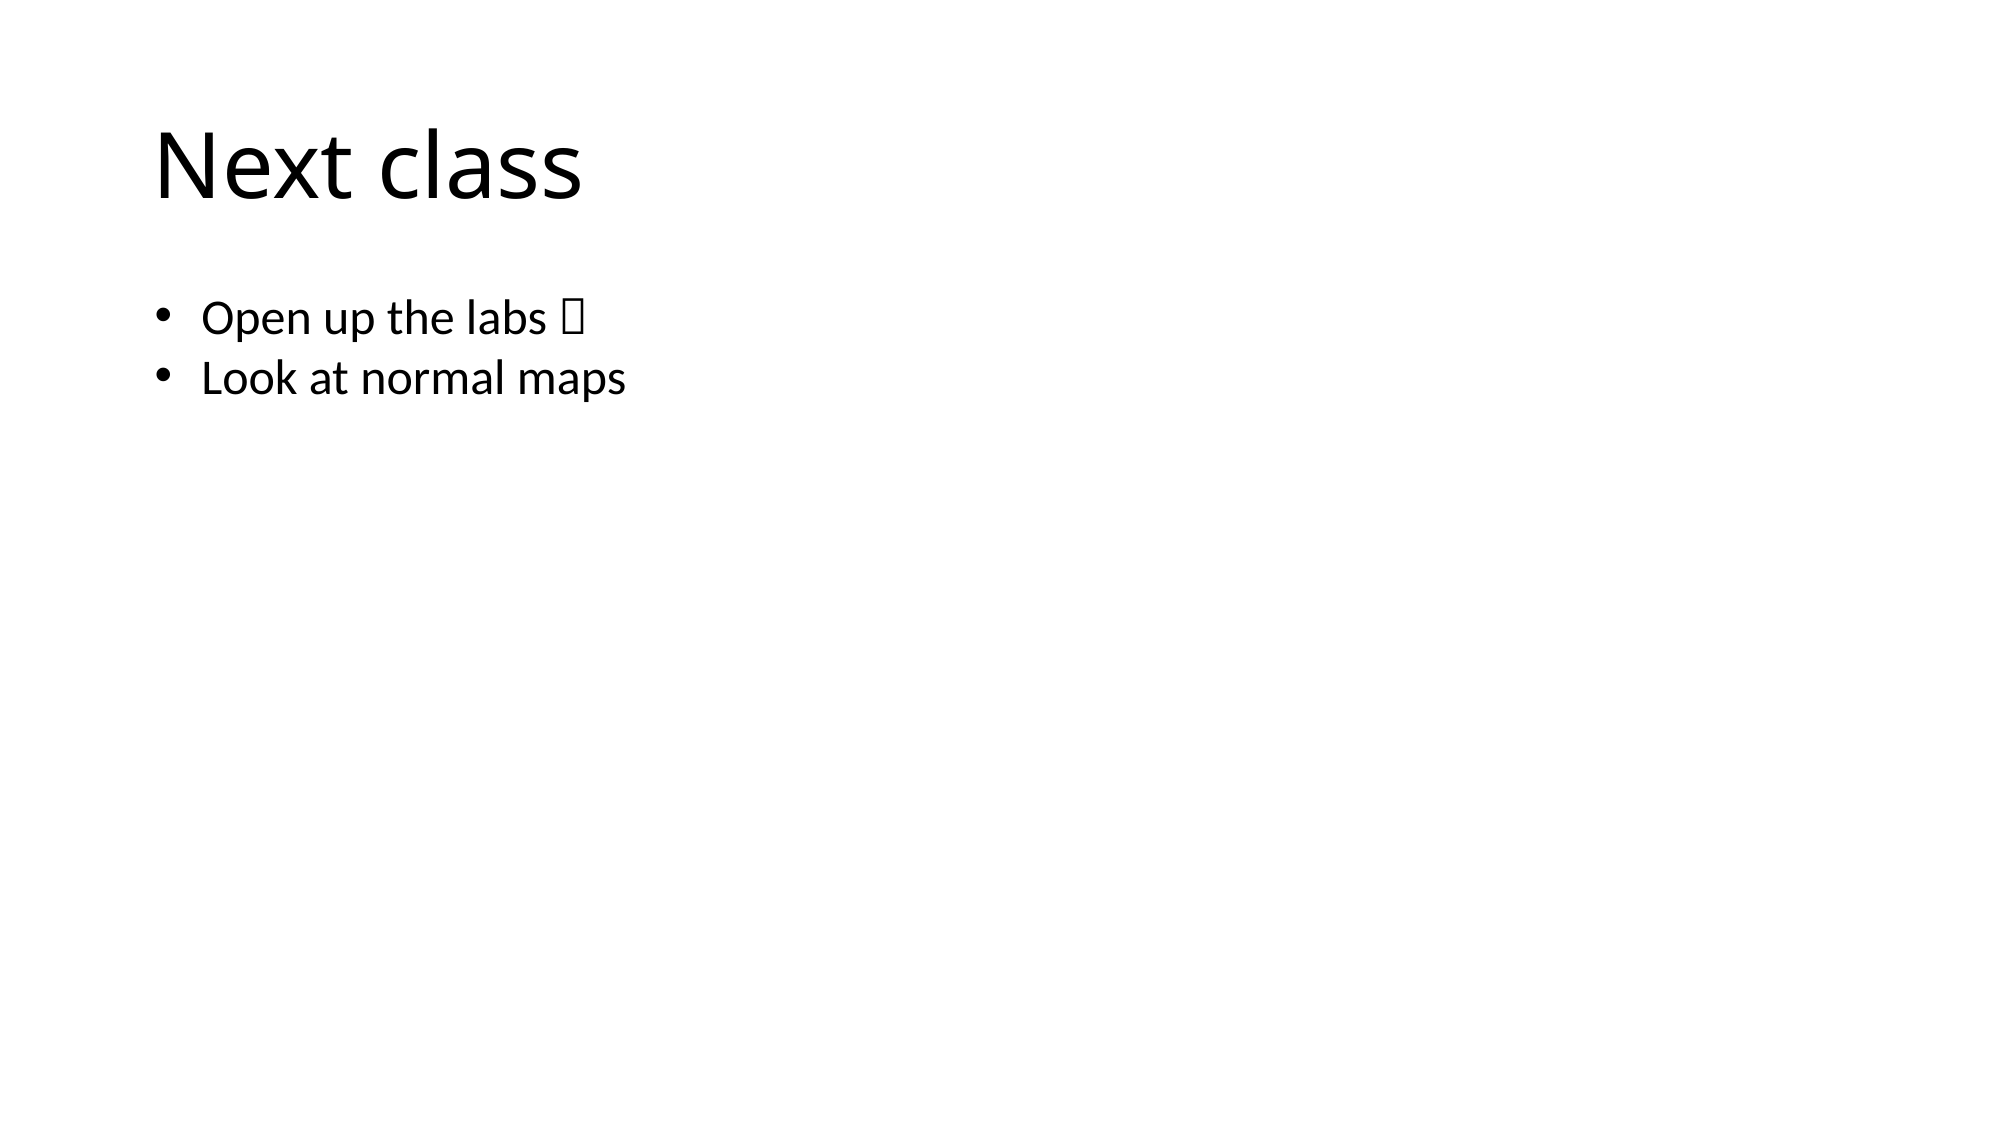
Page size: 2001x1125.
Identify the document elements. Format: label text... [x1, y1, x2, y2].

text_box Open up the labs  Look at normal maps [139, 277, 642, 412]
title Next class [137, 59, 1863, 278]
